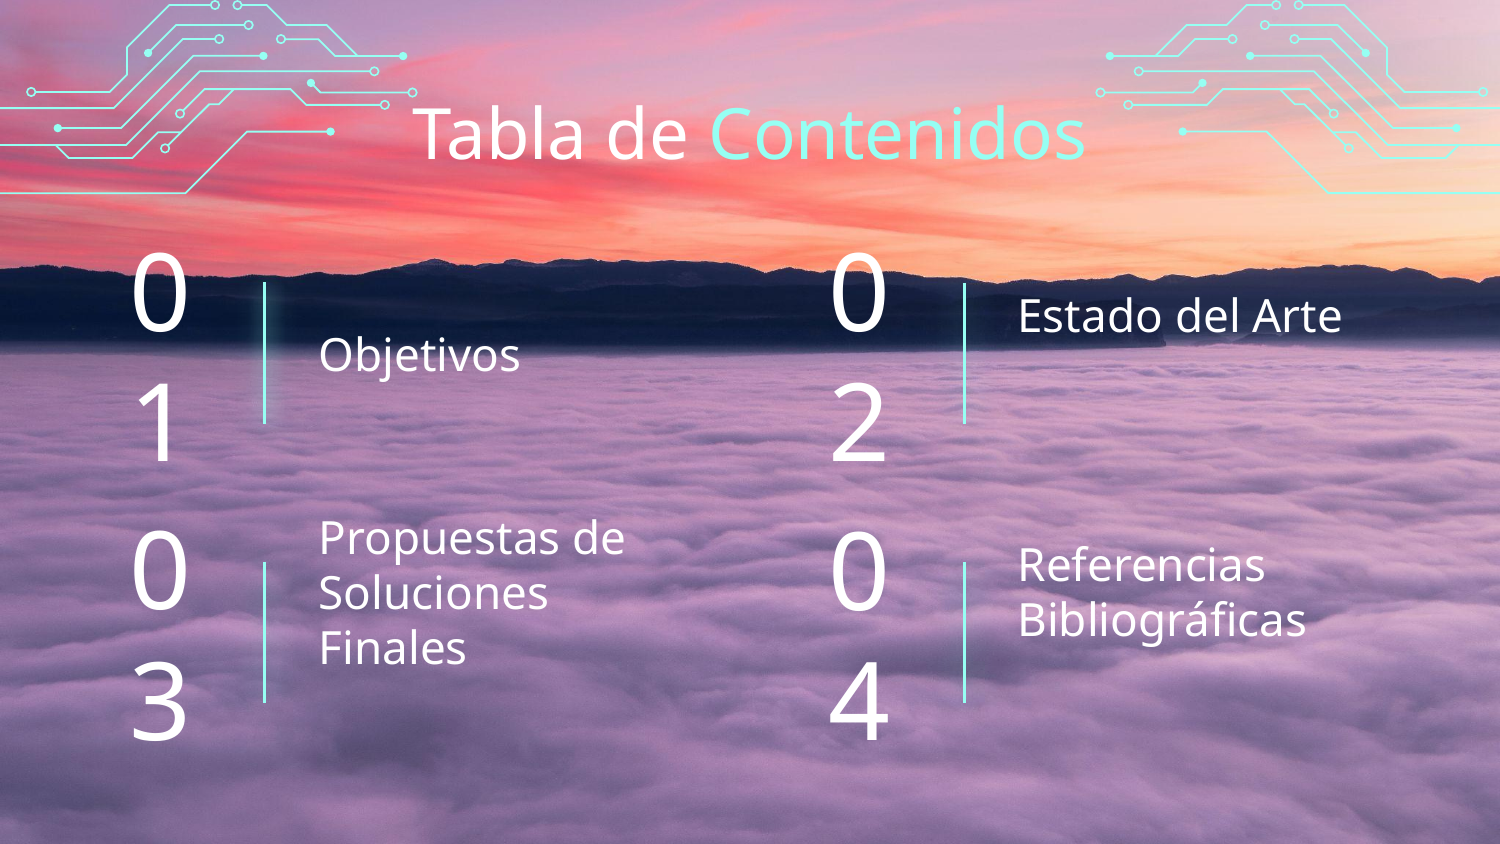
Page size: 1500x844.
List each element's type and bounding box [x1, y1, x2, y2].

text_box [111, 0, 307, 307]
text_box [1207, 0, 1403, 307]
picture [0, 0, 1500, 844]
